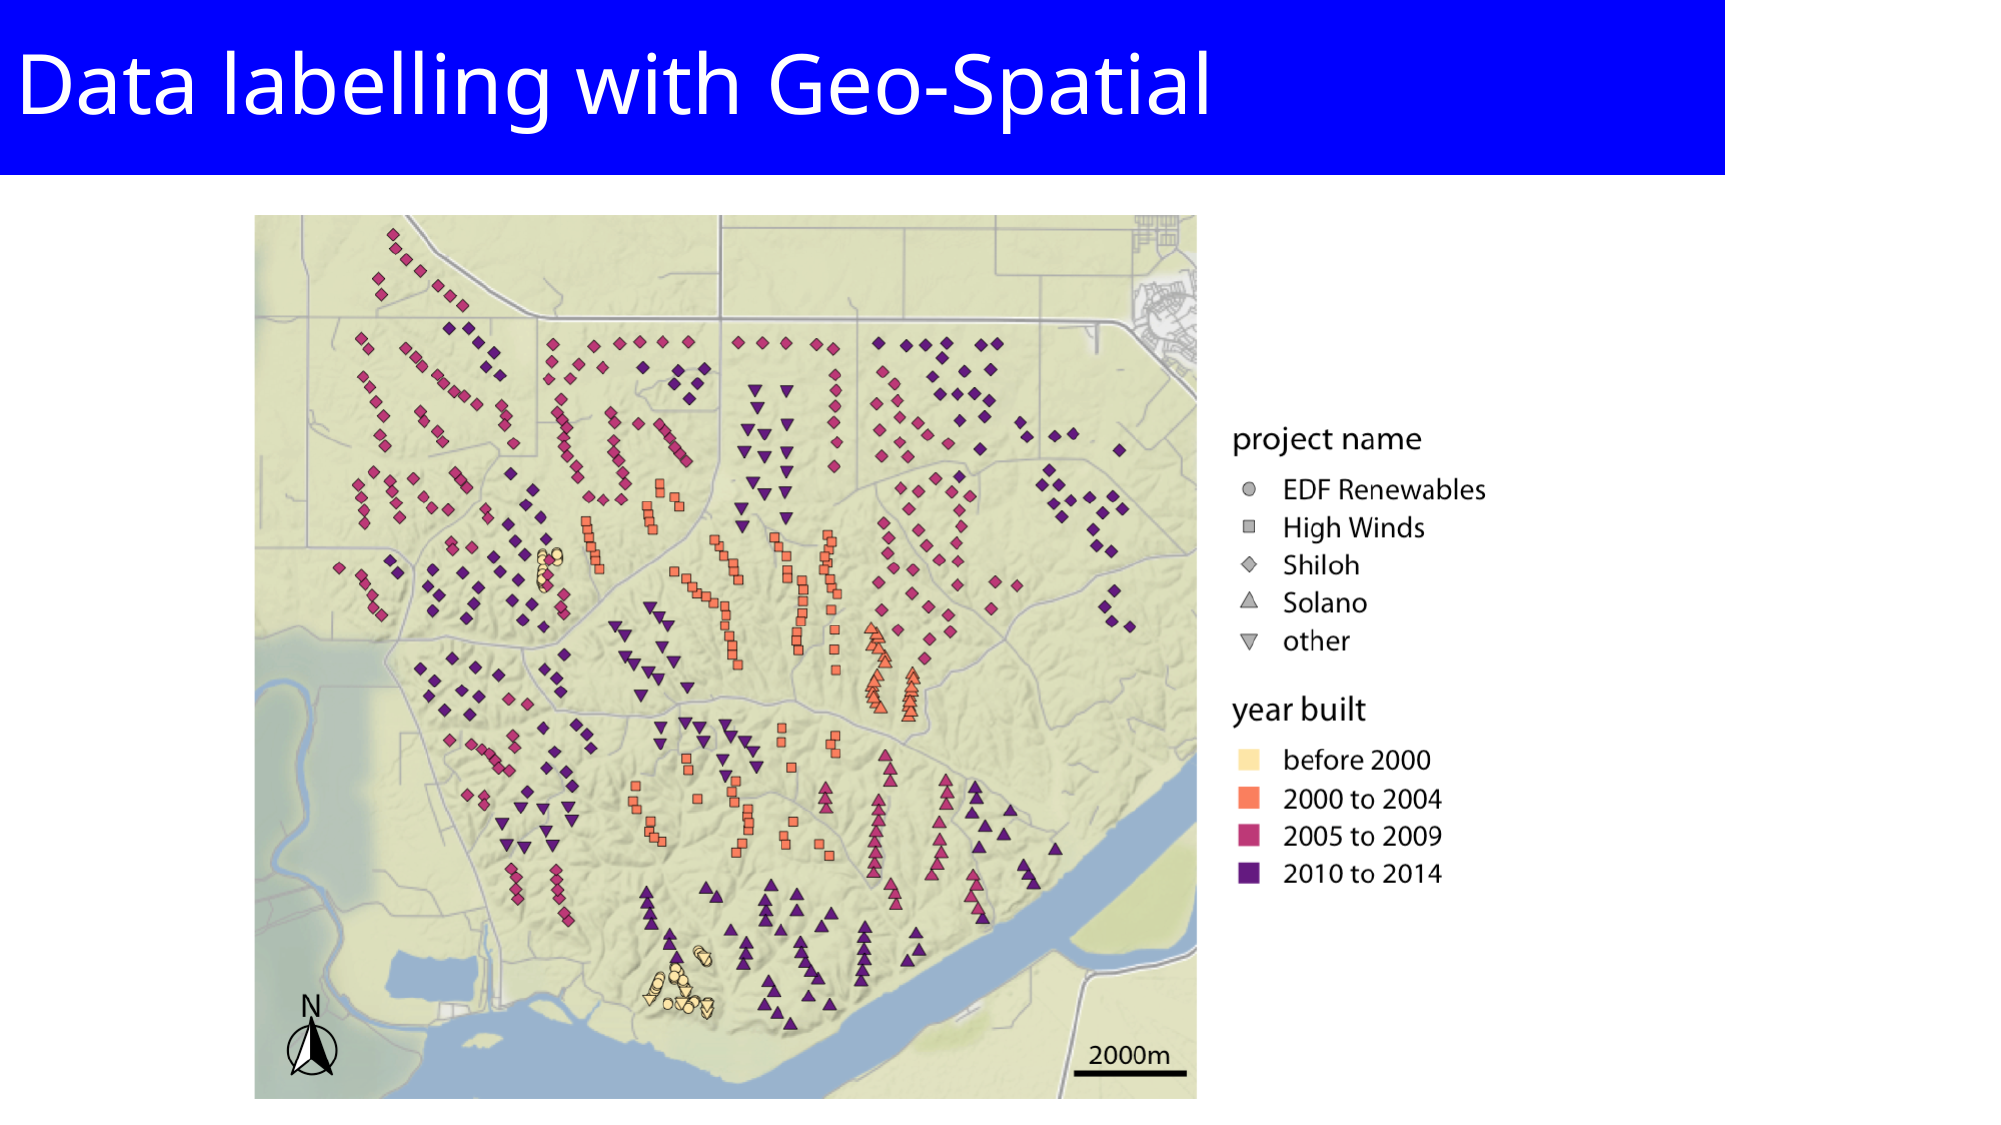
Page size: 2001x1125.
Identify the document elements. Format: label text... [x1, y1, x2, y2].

title Data labelling with Geo-Spatial [0, 0, 1725, 175]
picture [250, 191, 1490, 1122]
